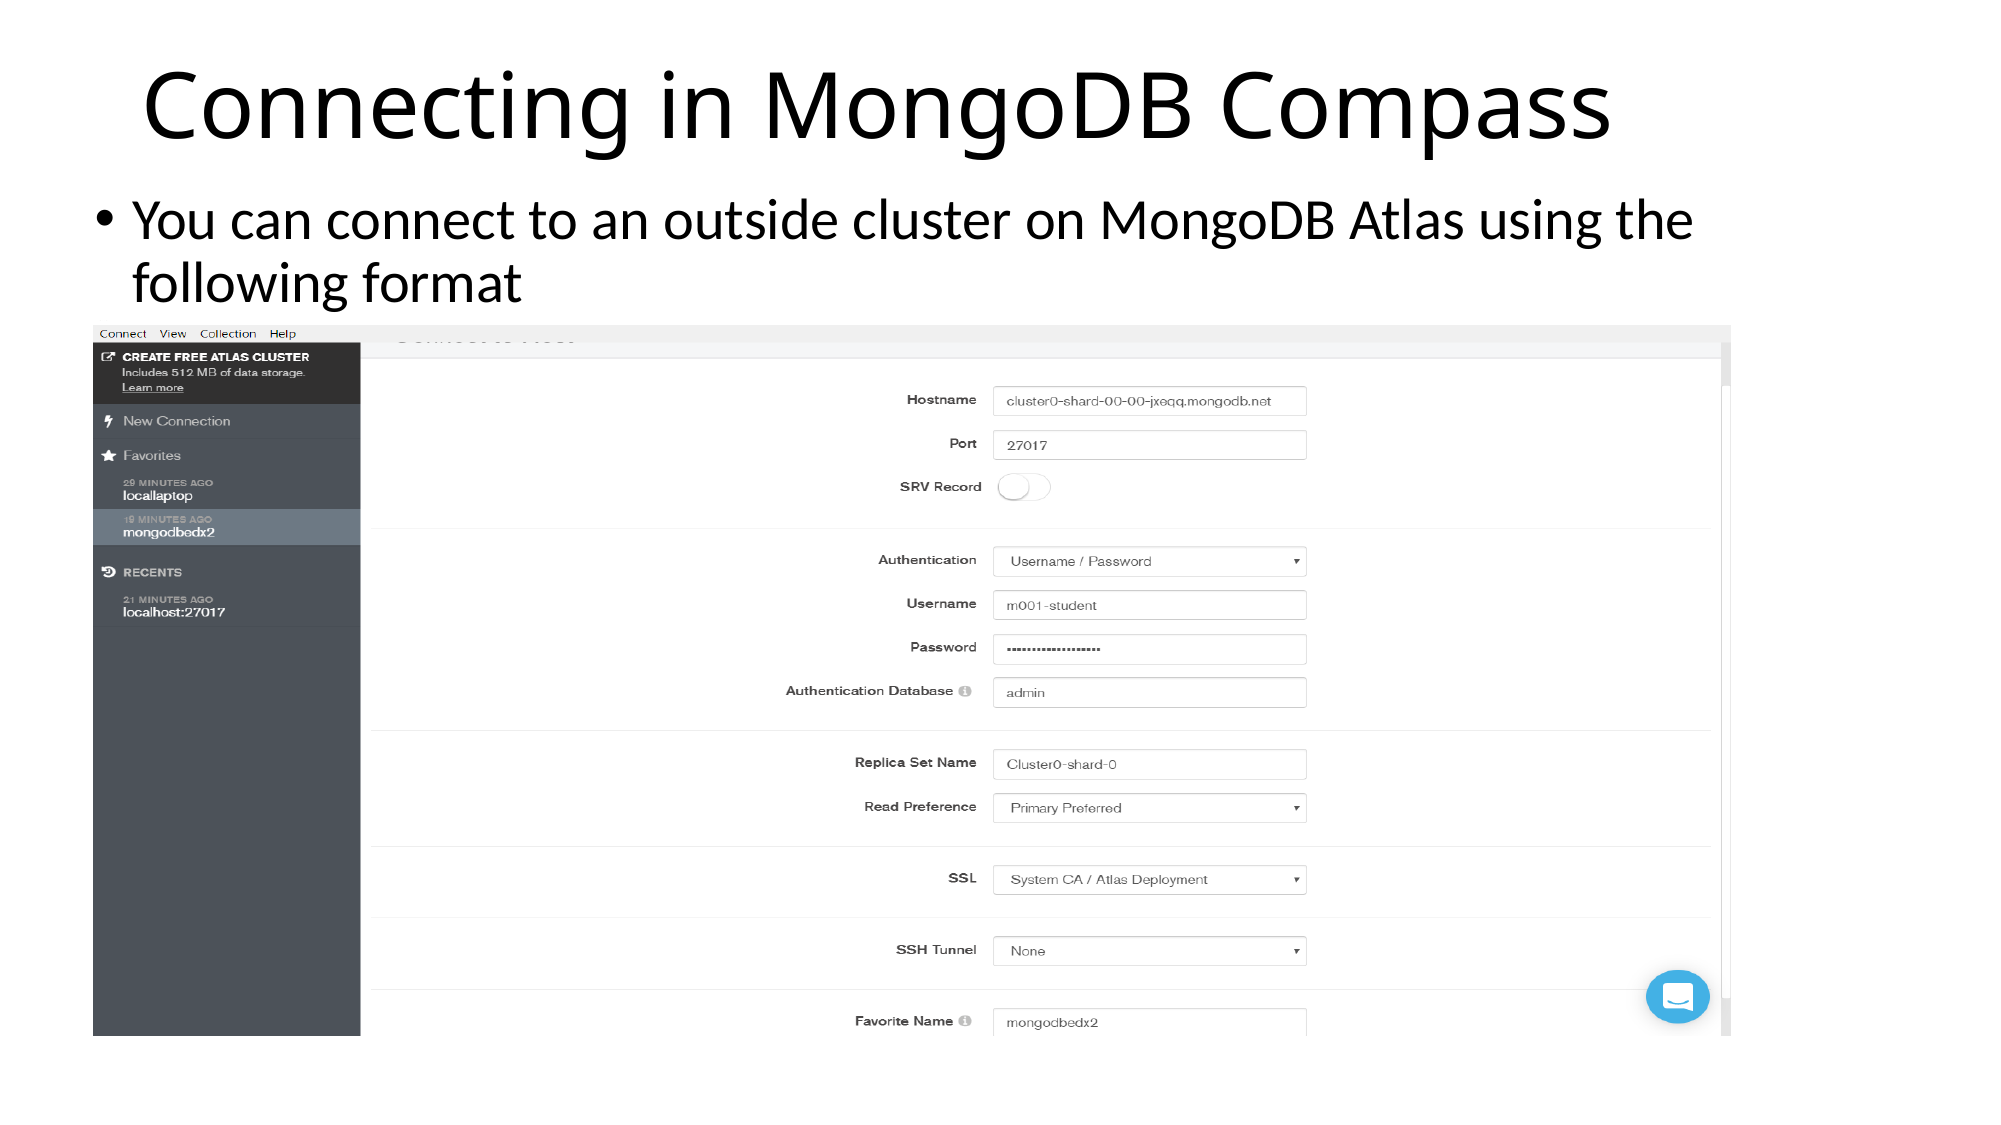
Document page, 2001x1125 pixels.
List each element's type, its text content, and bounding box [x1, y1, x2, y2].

picture [93, 319, 1731, 1036]
list You can connect to an outside cluster on MongoDB Atlas using the following format [79, 181, 1921, 373]
title Connecting in MongoDB Compass [126, 0, 1852, 181]
